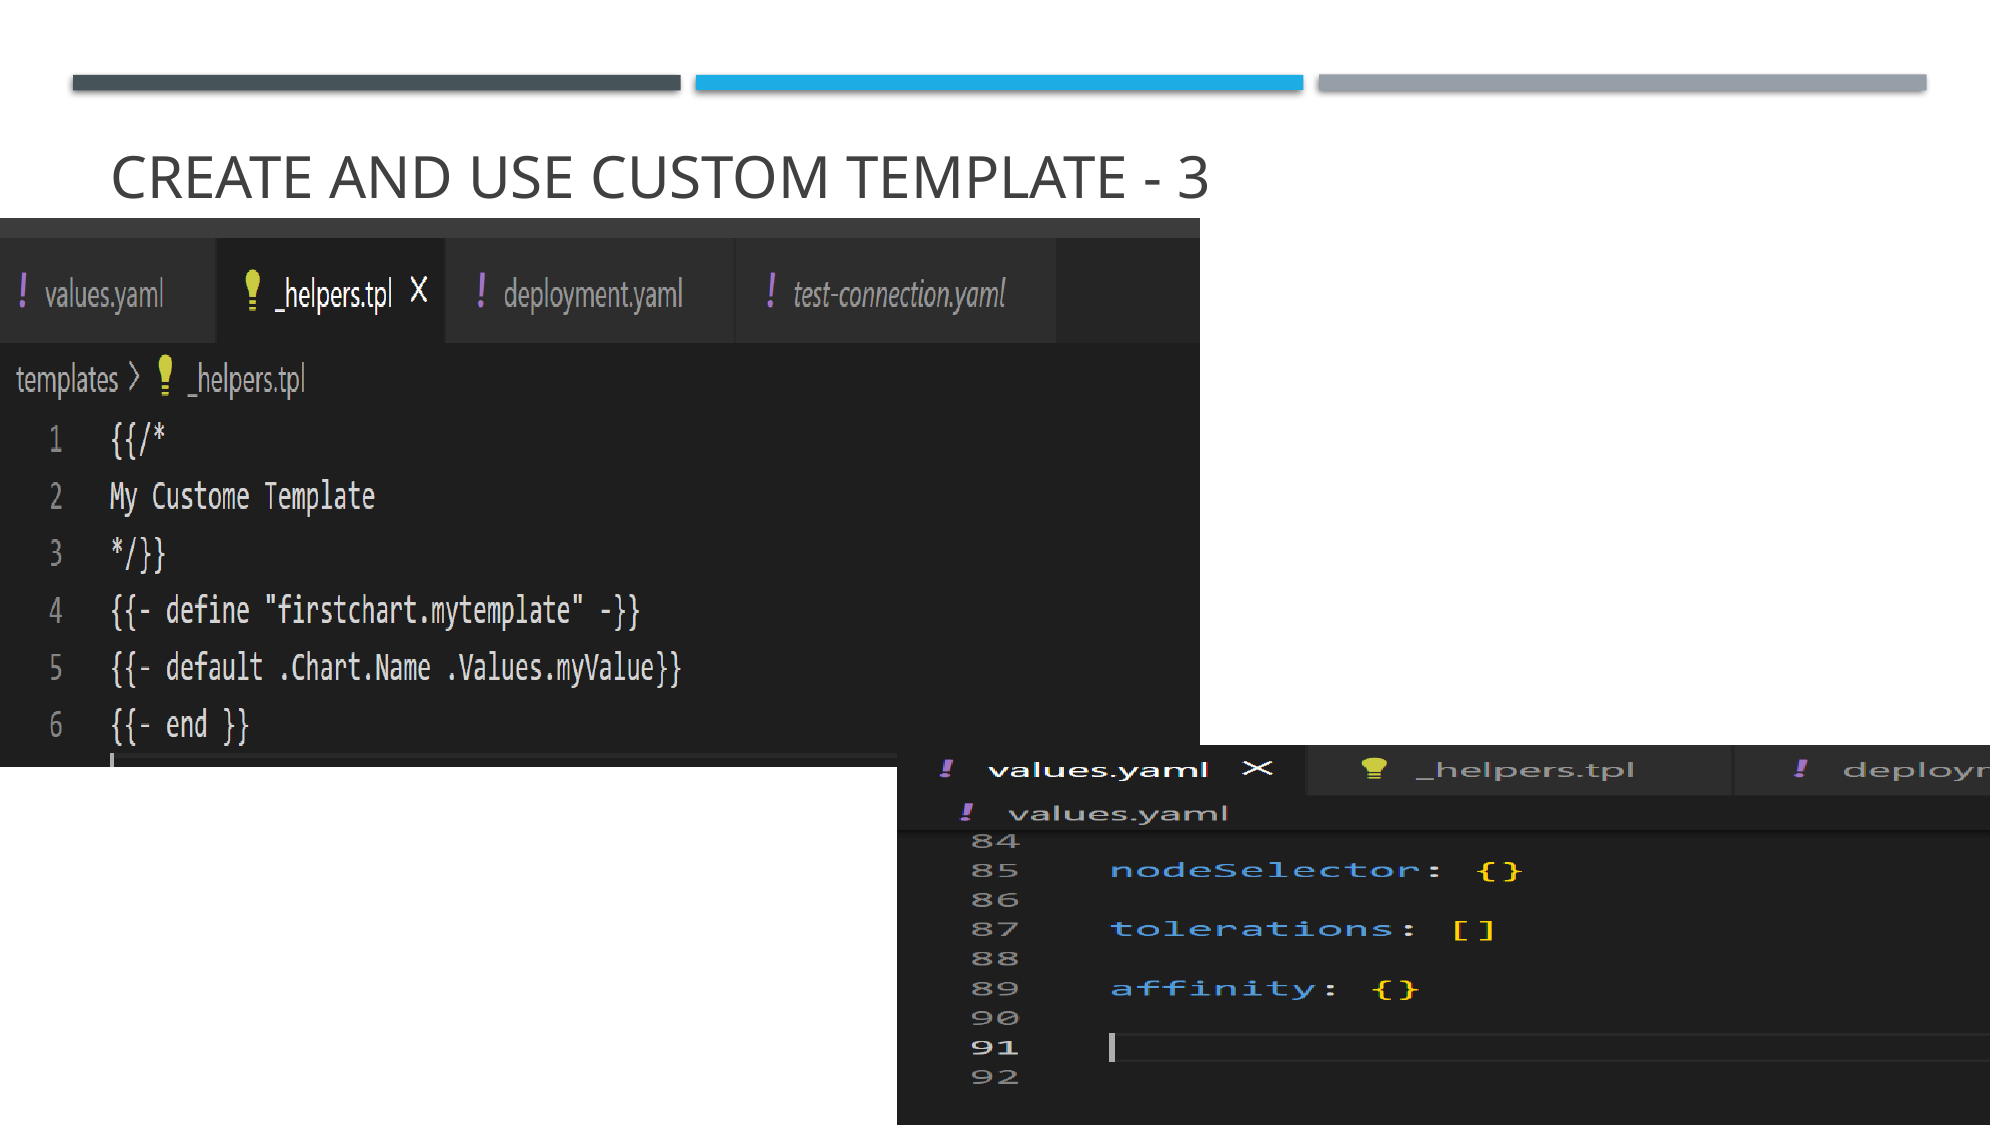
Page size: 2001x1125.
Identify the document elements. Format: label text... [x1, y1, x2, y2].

title Create and Use custom template - 3 [95, 115, 1905, 219]
picture [0, 217, 1990, 1125]
